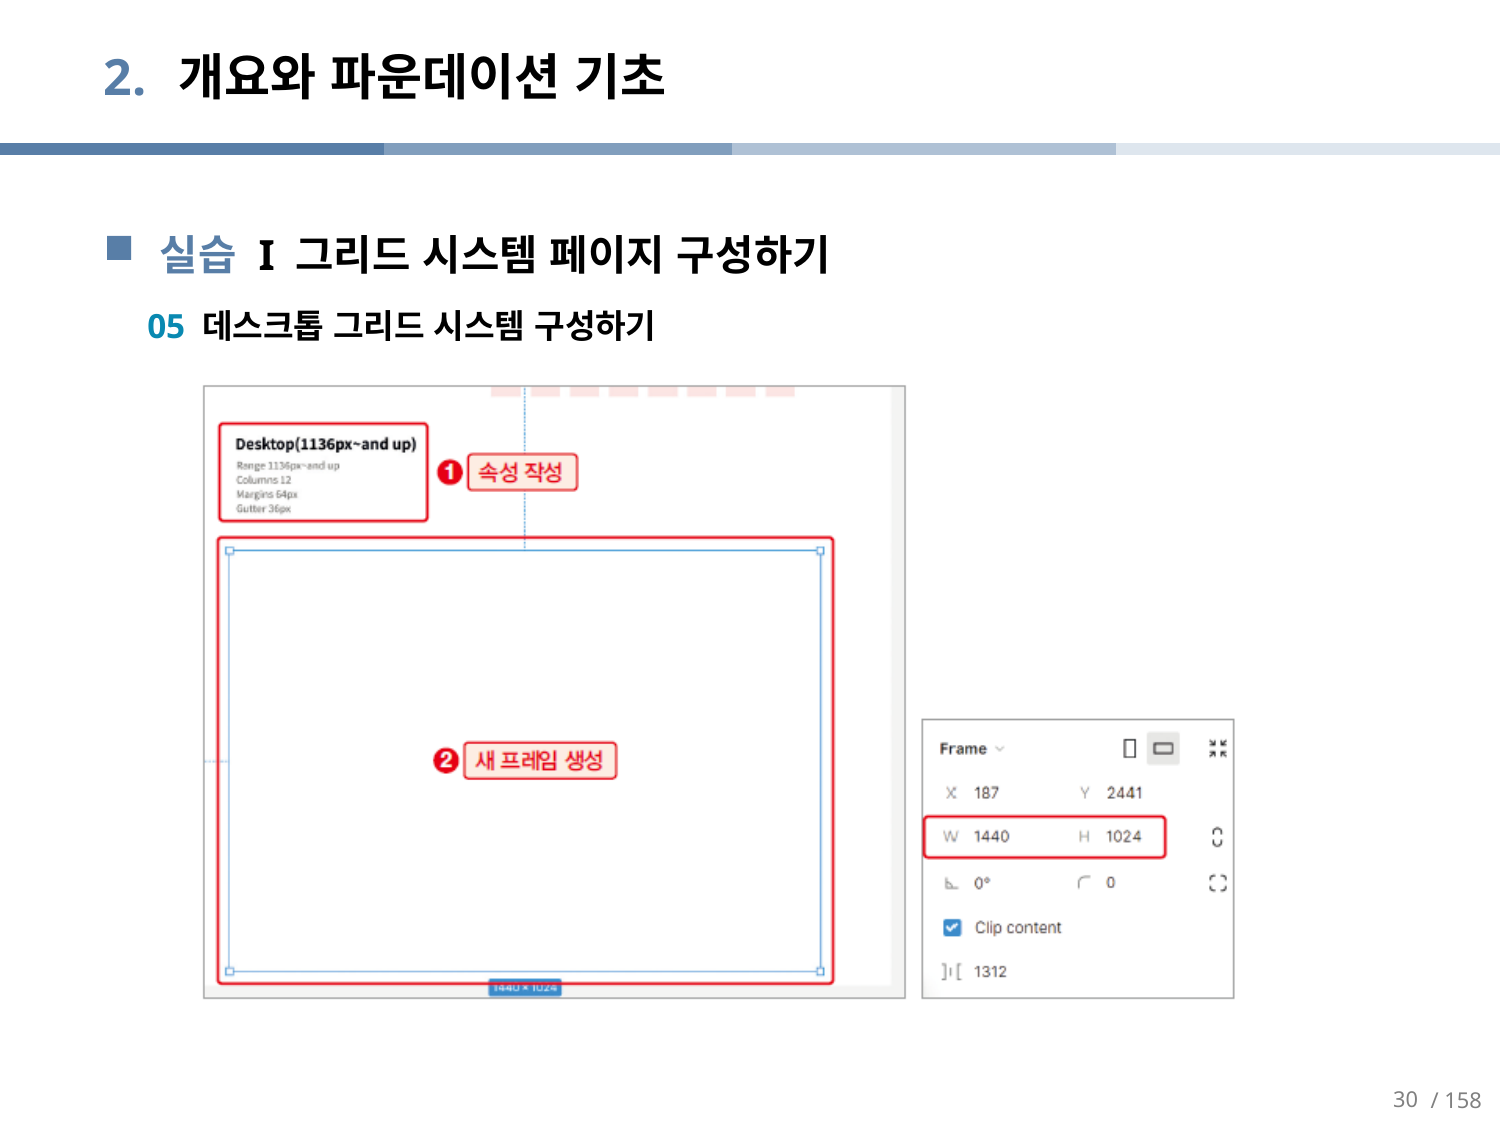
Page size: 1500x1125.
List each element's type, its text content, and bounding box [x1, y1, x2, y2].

title 개요와 파운데이션 기초 [88, 30, 1211, 121]
picture [194, 373, 1252, 1018]
list 실습 I 그리드 시스템 페이지 구성하기 05 데스크톱 그리드 시스템 구성하기 [88, 196, 1436, 1083]
